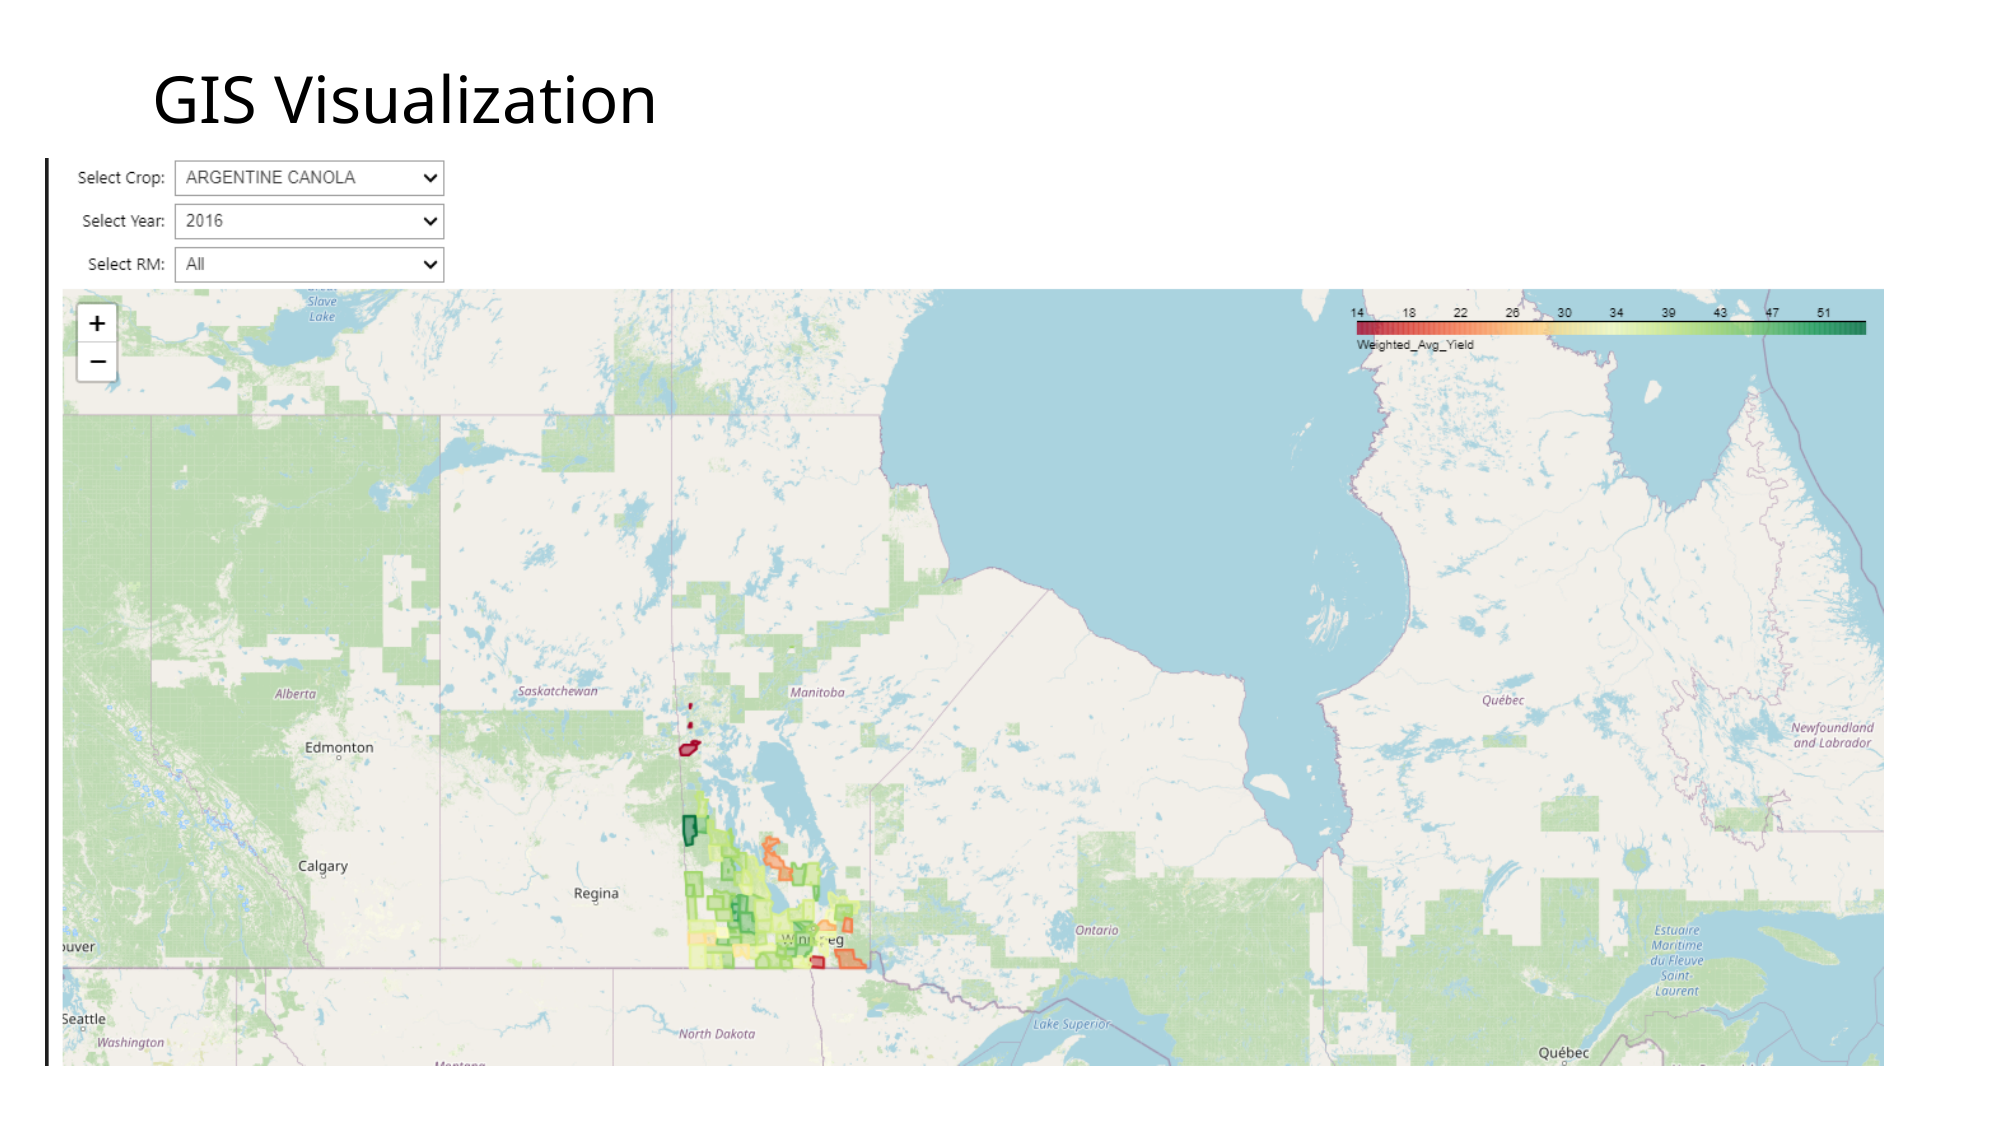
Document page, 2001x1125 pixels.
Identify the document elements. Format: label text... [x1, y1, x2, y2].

title GIS Visualization [137, 59, 1863, 146]
picture [45, 157, 1885, 1066]
